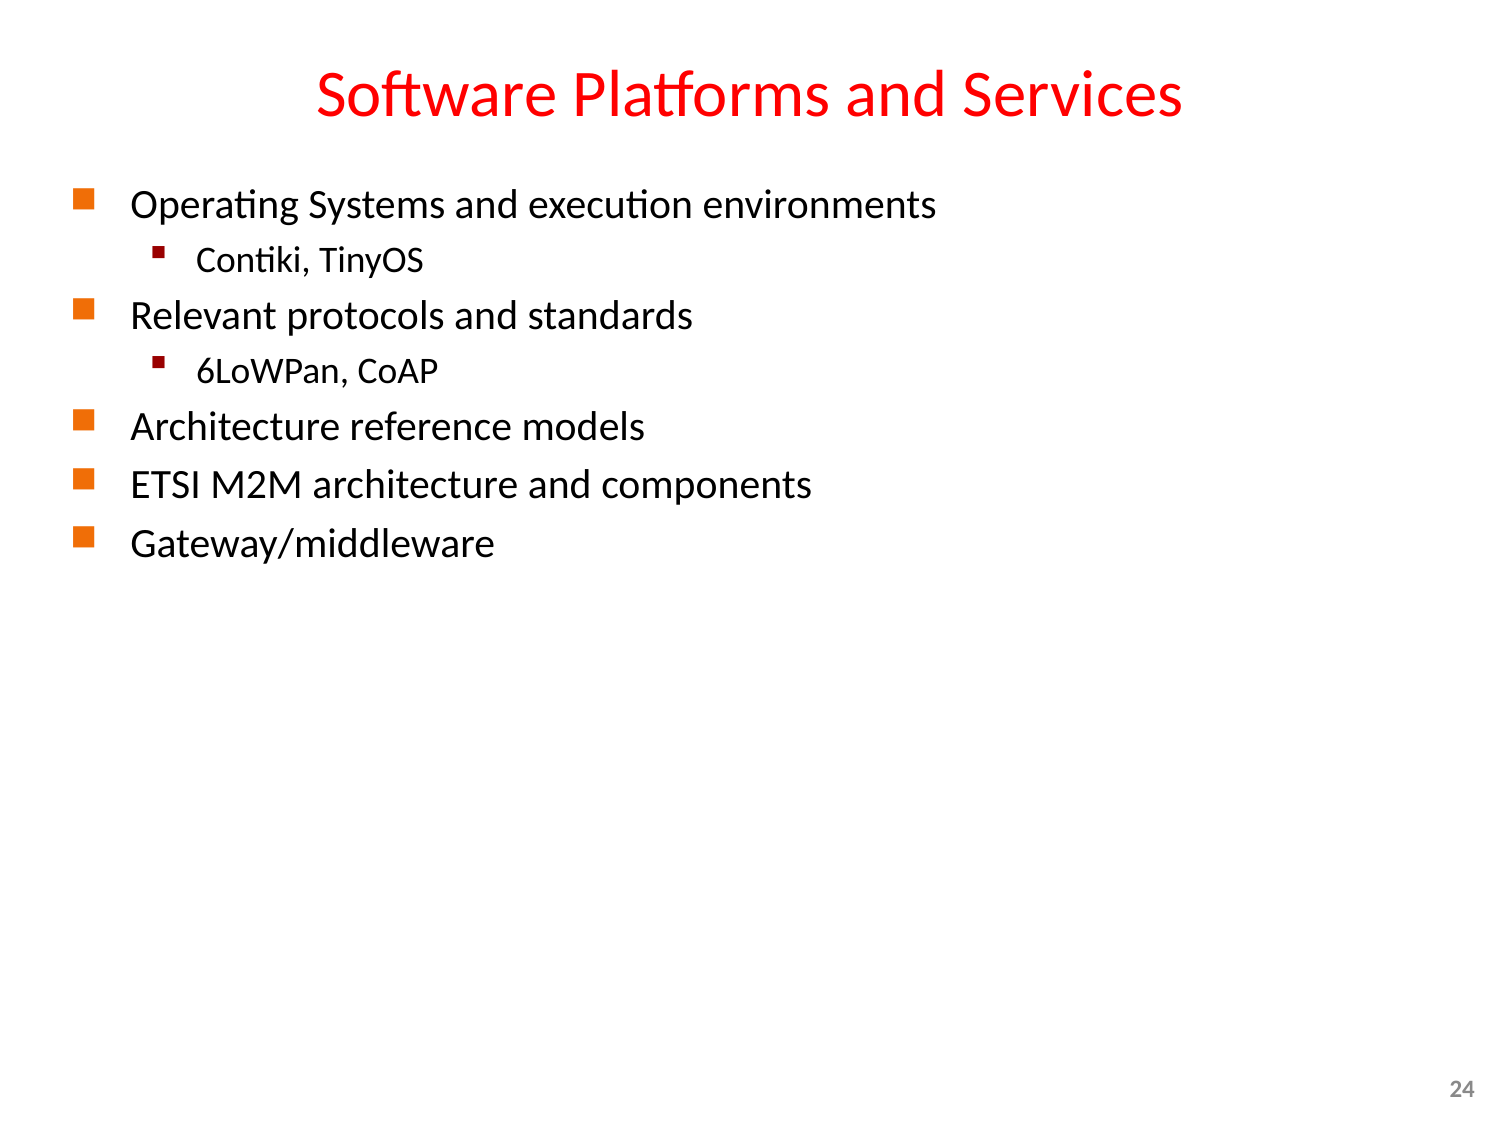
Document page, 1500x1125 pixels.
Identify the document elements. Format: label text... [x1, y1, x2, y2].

title Software Platforms and Services [59, 31, 1441, 149]
list Operating Systems and execution environments Contiki, TinyOS Relevant protocols and standards 6LoWPan, CoAP Architecture reference models ETSI M2M architecture and components Gateway/middleware [59, 169, 1435, 1044]
